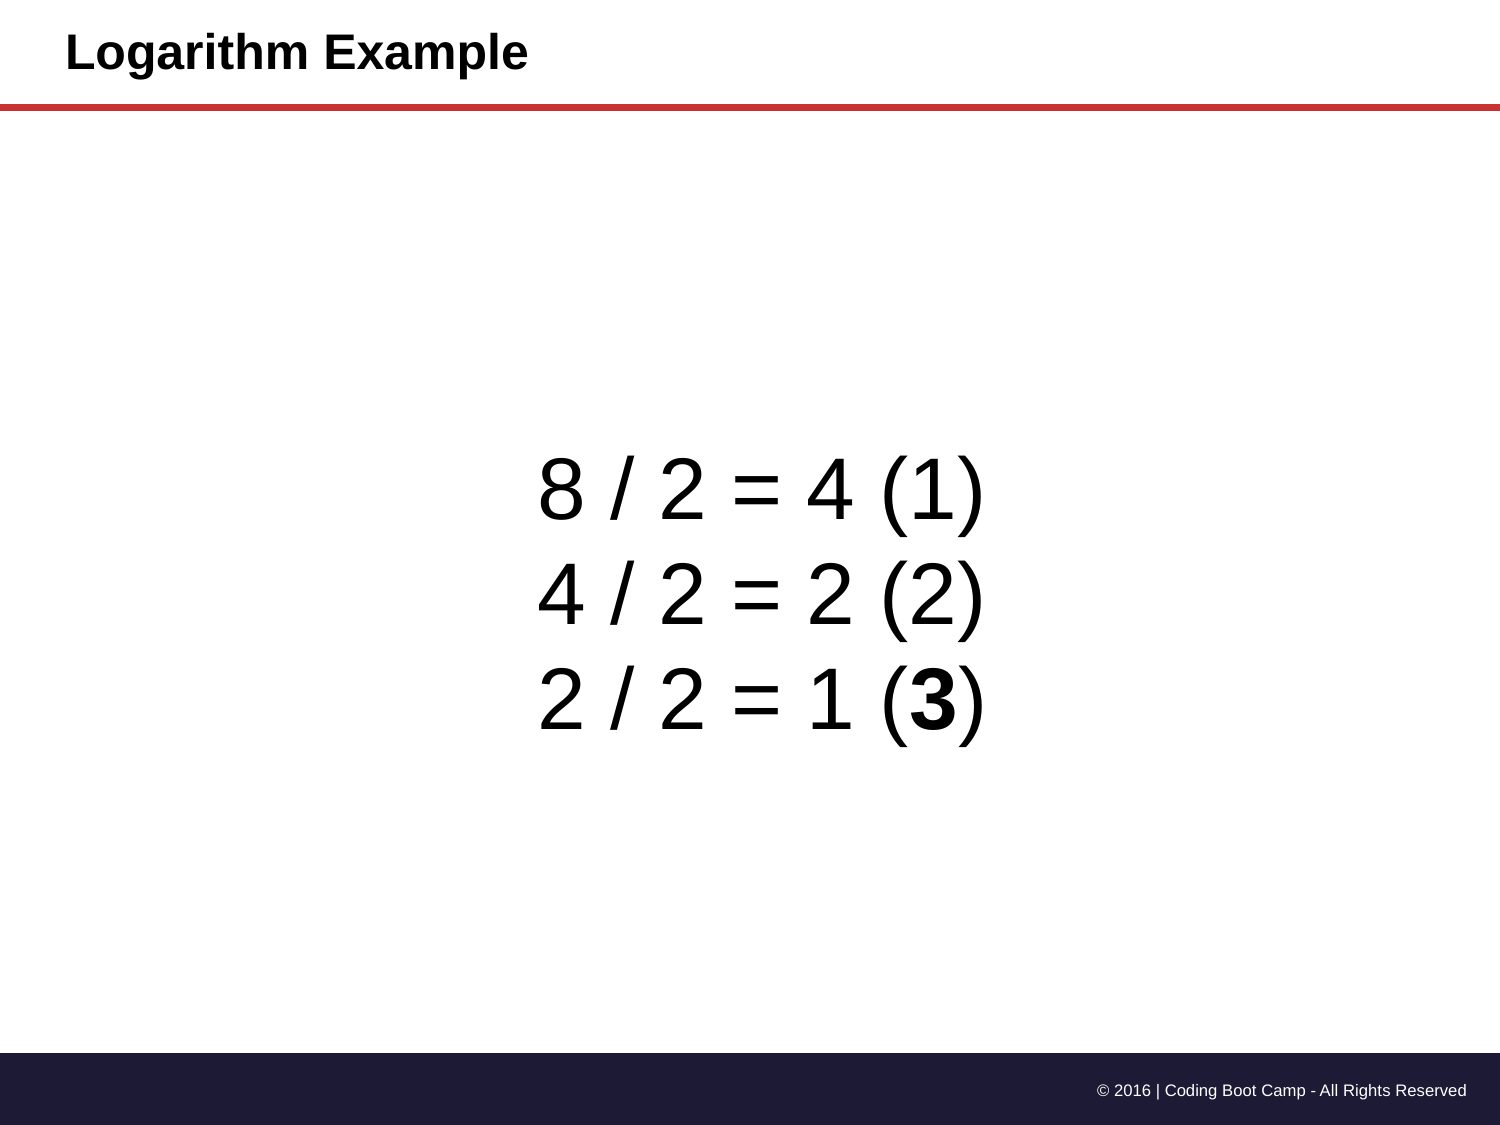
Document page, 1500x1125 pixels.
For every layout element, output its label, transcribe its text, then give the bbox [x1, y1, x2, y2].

title Logarithm Example [50, 0, 1425, 108]
text_box 8 / 2 = 4 (1) 4 / 2 = 2 (2) 2 / 2 = 1 (3) [49, 424, 1475, 755]
